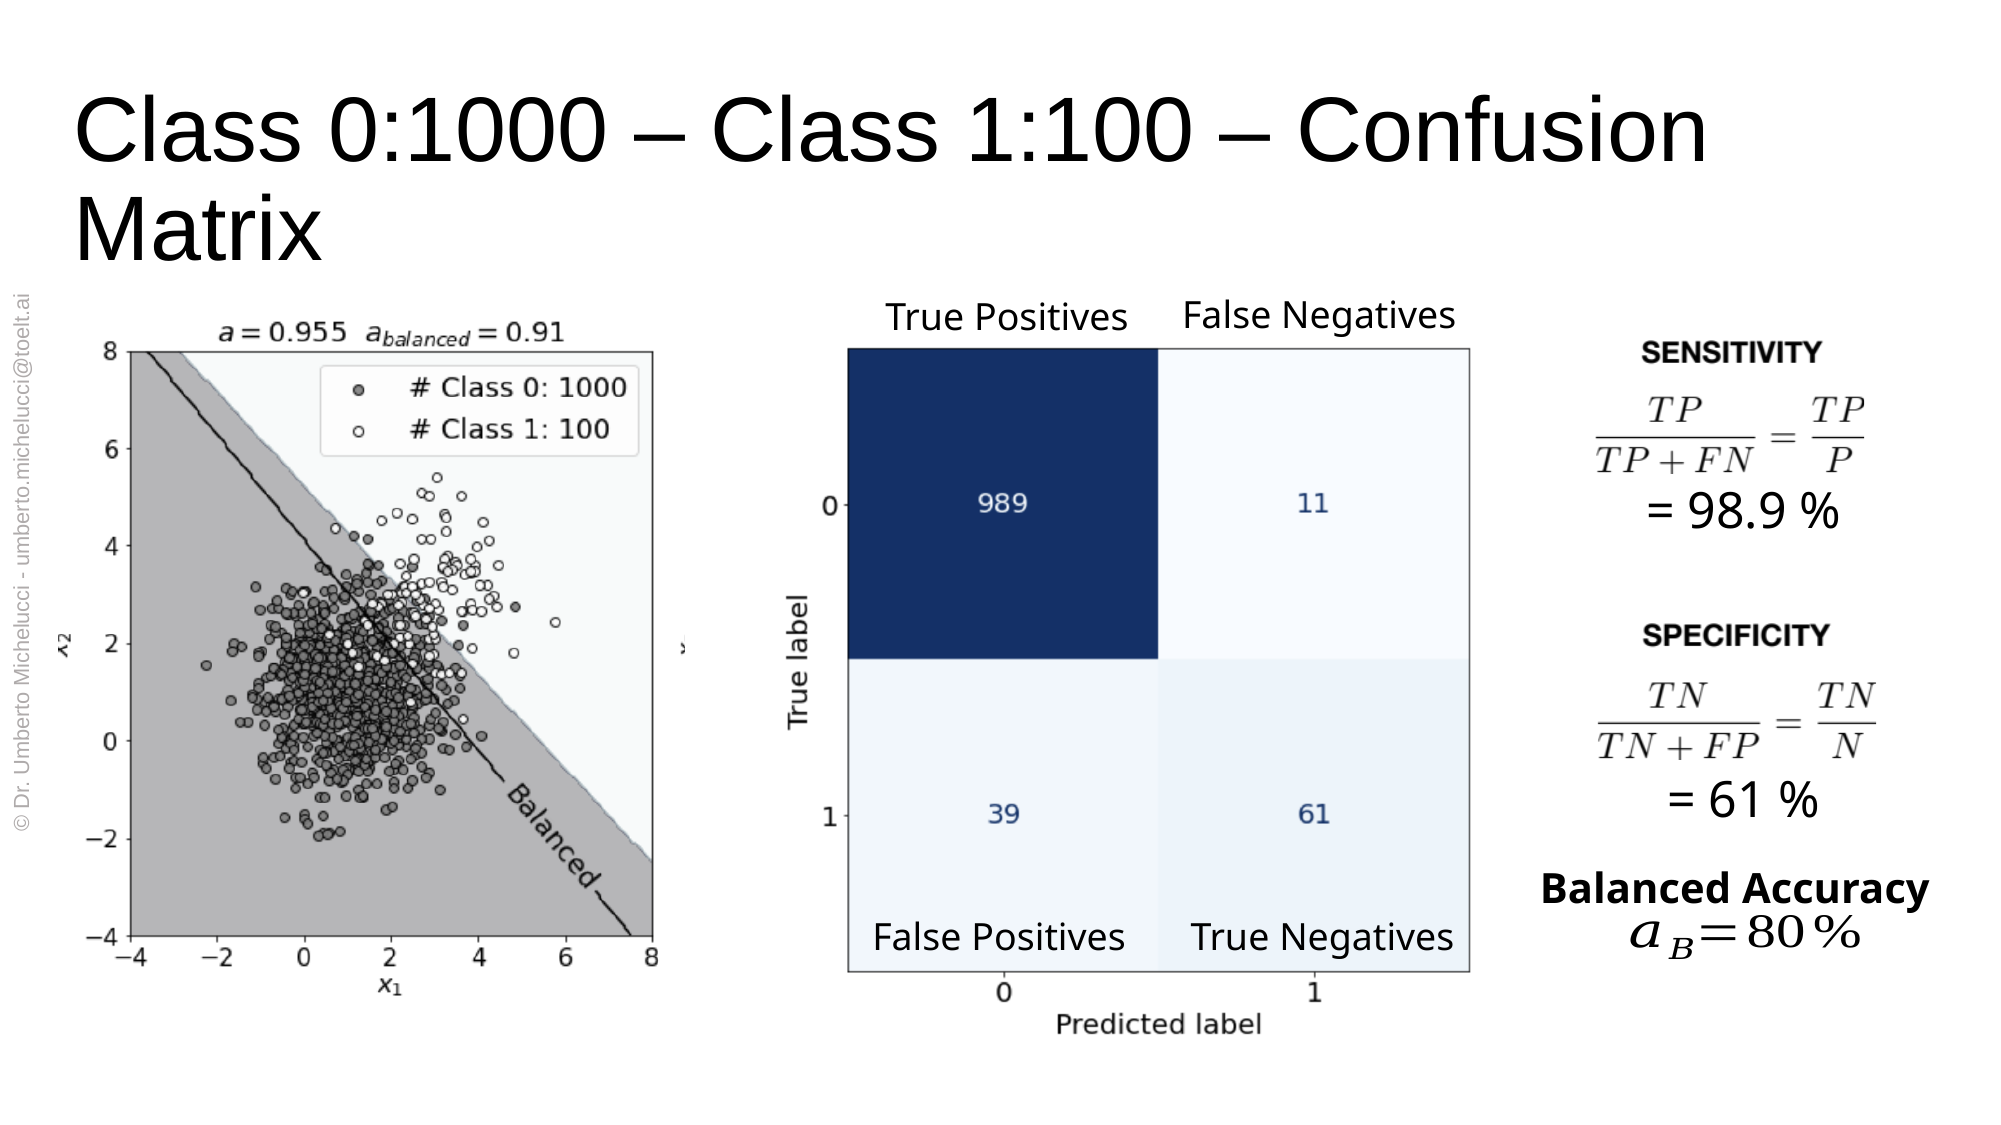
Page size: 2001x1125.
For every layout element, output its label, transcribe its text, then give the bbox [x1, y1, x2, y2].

text_box = 98.9 % [1631, 474, 1856, 547]
picture [58, 313, 685, 1013]
text_box True Positives [870, 285, 1144, 313]
picture [1597, 607, 1877, 760]
picture [740, 313, 1488, 1053]
text_box = 61 % [1652, 760, 1835, 835]
text_box False Negatives [1157, 283, 1472, 313]
picture [1595, 324, 1865, 474]
text_box © Dr. Umberto Michelucci - umberto.michelucci@toelt.ai [0, 238, 41, 888]
title Class 0:1000 – Class 1:100 – Confusion Matrix [58, 72, 1784, 290]
text_box Balanced Accuracy [1525, 854, 1945, 920]
